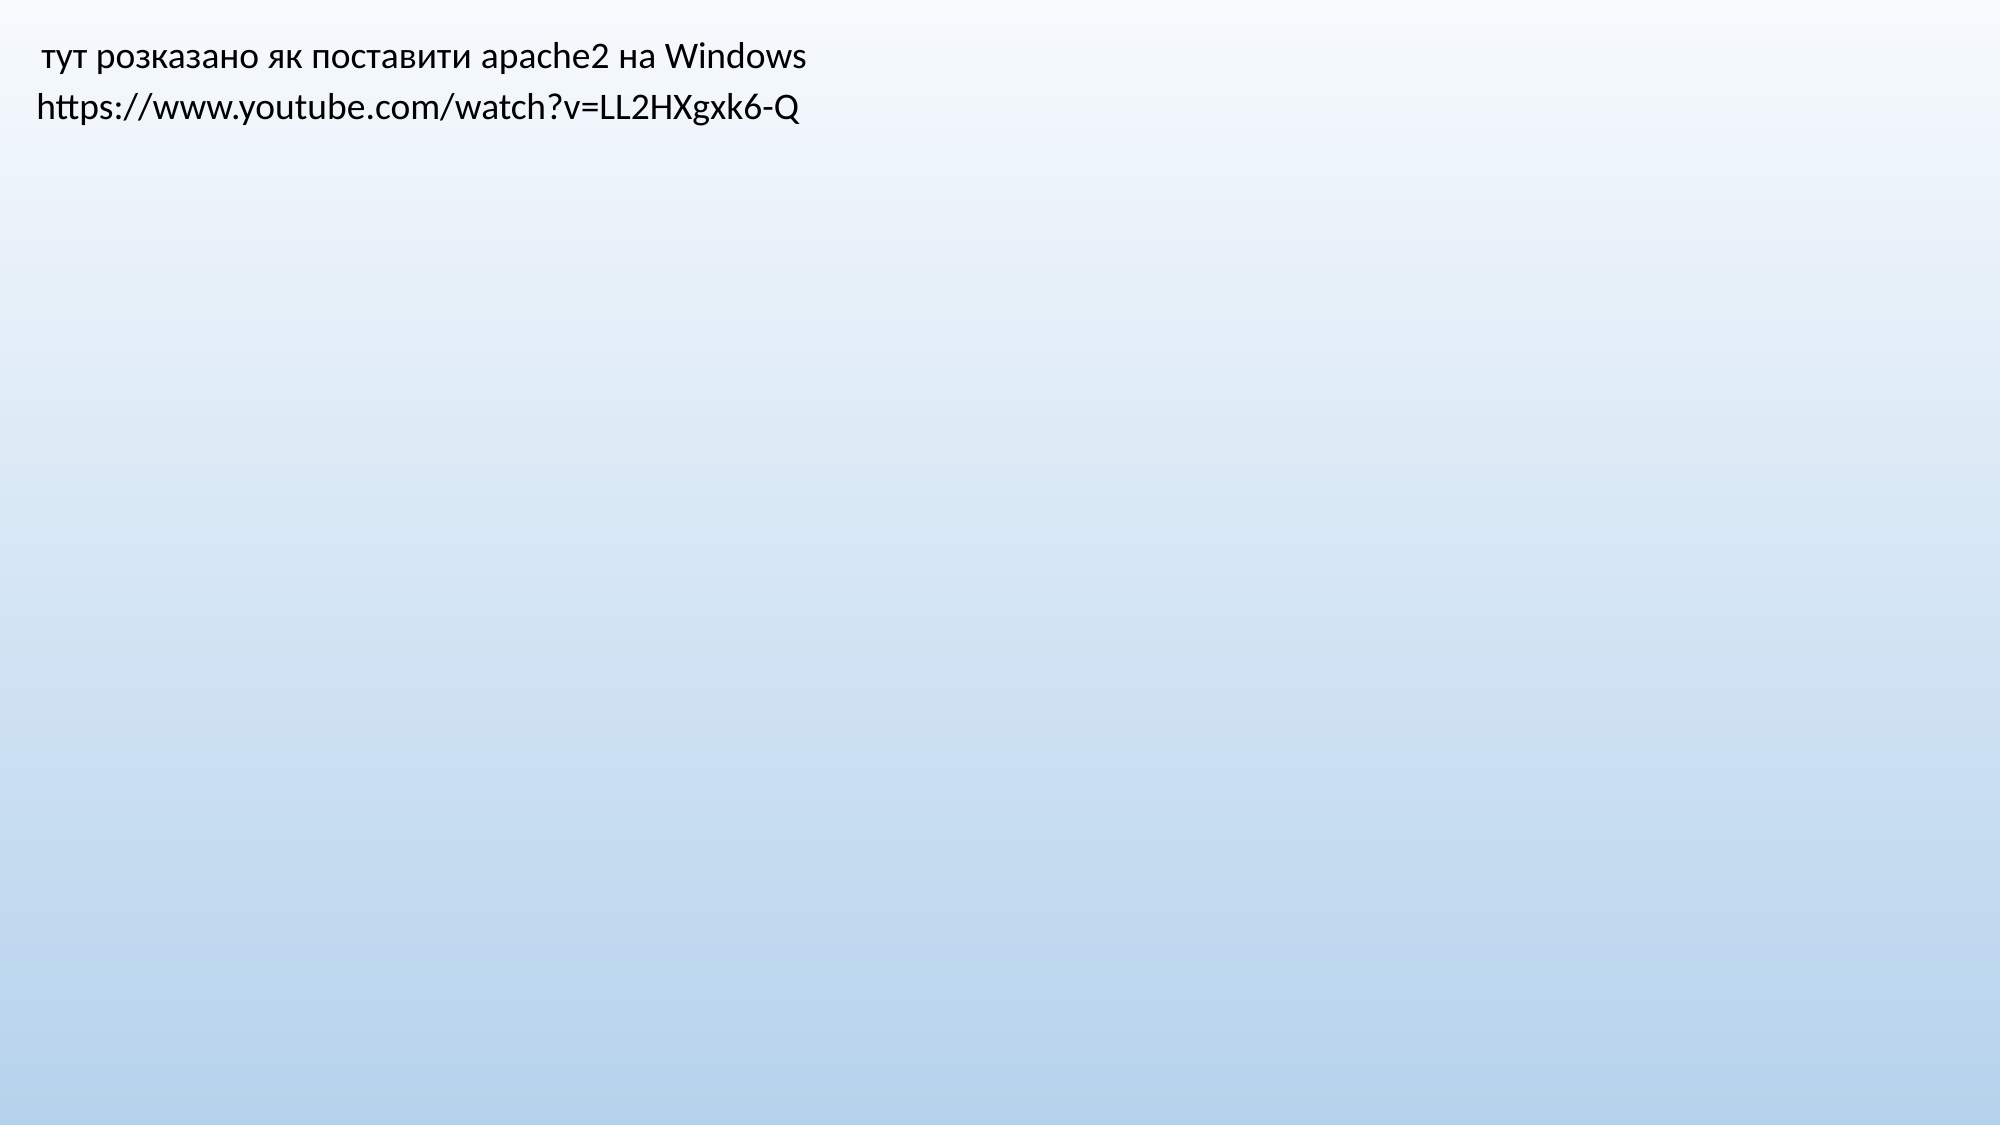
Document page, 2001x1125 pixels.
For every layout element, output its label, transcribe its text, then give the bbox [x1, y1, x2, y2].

text_box https://www.youtube.com/watch?v=LL2HXgxk6-Q [21, 74, 815, 135]
text_box тут розказано як поставити apache2 на Windows [26, 23, 822, 84]
